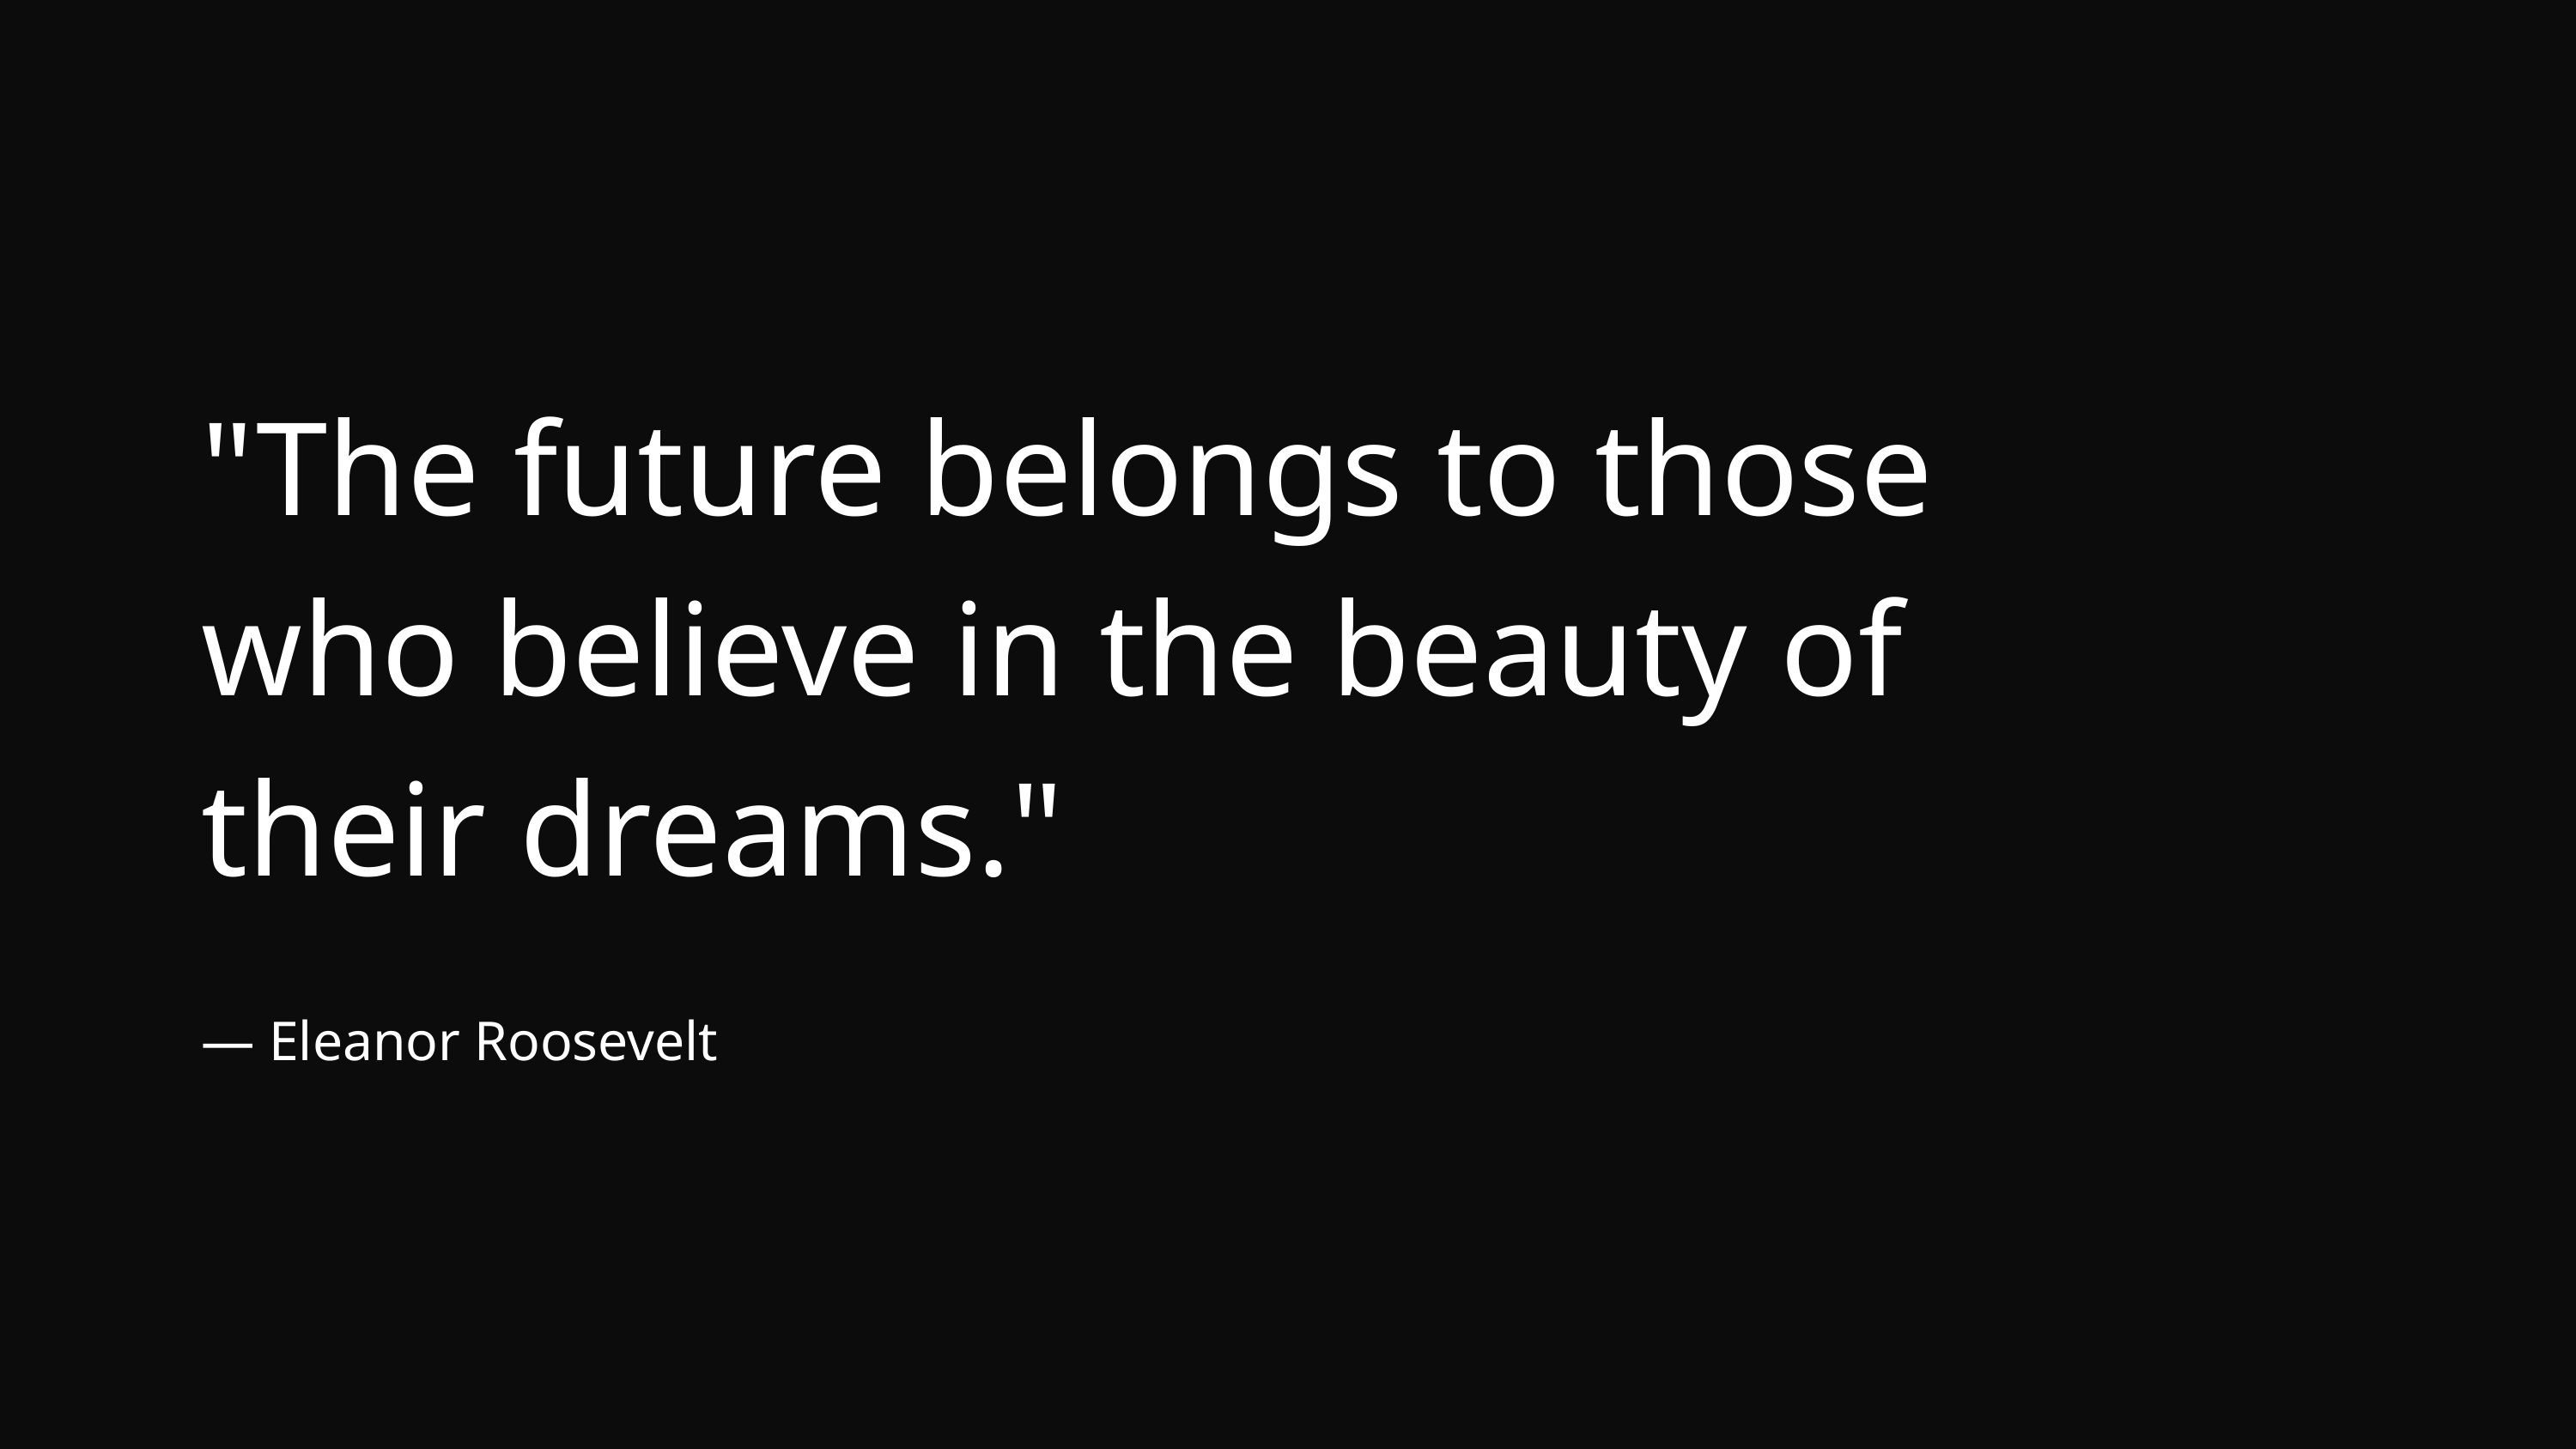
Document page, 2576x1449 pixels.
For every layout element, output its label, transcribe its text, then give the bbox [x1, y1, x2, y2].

text_box "The future belongs to those who believe in the beauty of their dreams." [201, 361, 2375, 902]
text_box — Eleanor Roosevelt [201, 996, 2038, 1072]
